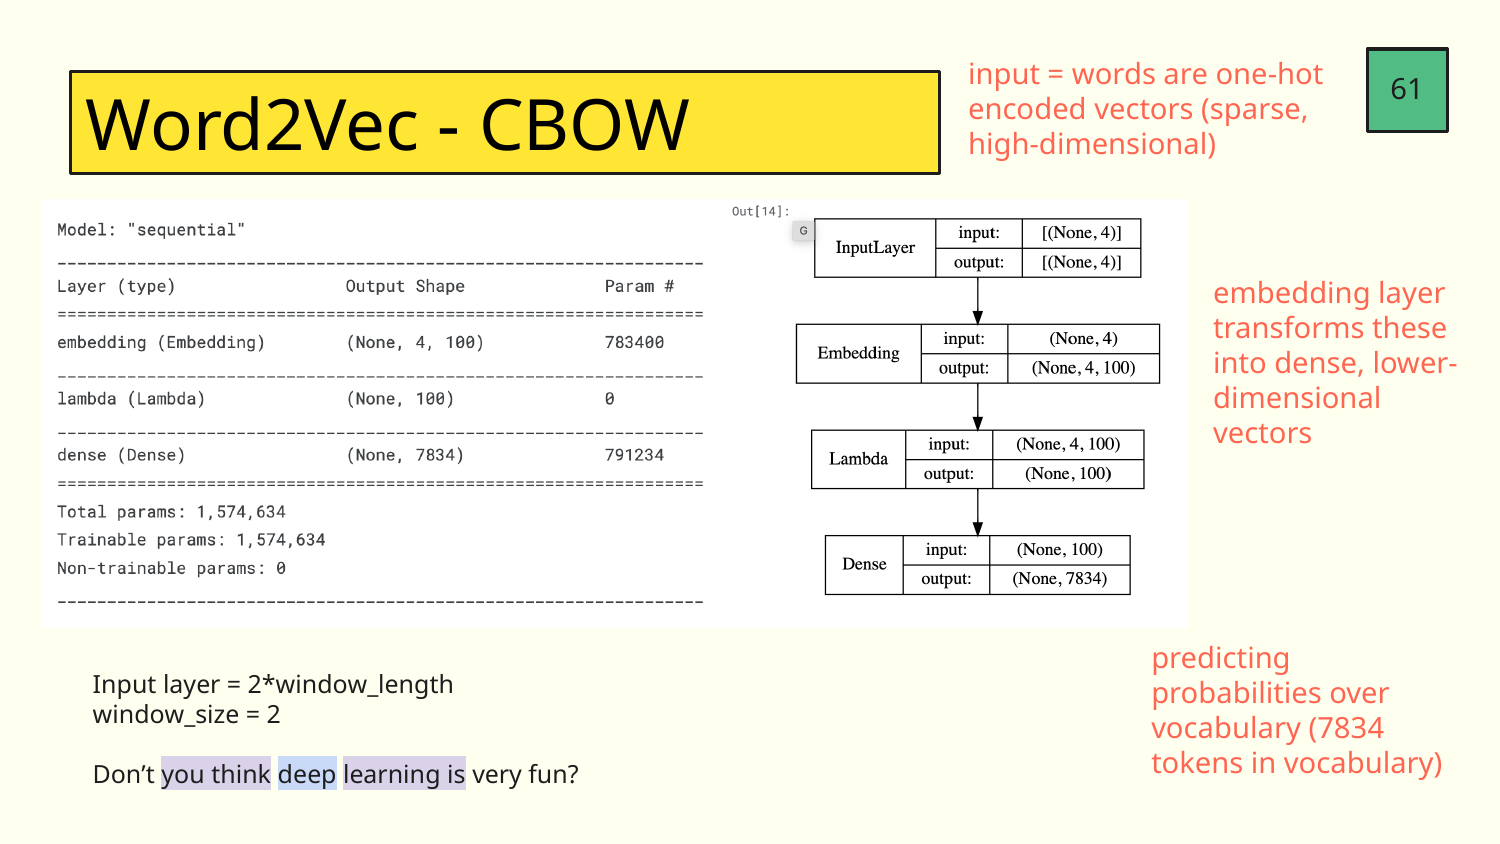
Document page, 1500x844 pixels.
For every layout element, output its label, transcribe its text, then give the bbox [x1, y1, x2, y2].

picture [41, 198, 1188, 628]
text_box Word2Vec - CBOW [70, 71, 940, 174]
text_box Input layer = 2*window_length window_size = 2 Don’t you think deep learning is very fun? [77, 653, 830, 768]
slide_number 61 [1367, 49, 1448, 132]
text_box predicting probabilities over vocabulary (7834 tokens in vocabulary) [1136, 624, 1481, 795]
text_box embedding layer transforms these into dense, lower-dimensional vectors [1198, 259, 1500, 464]
text_box input = words are one-hot encoded vectors (sparse, high-dimensional) [953, 40, 1402, 176]
